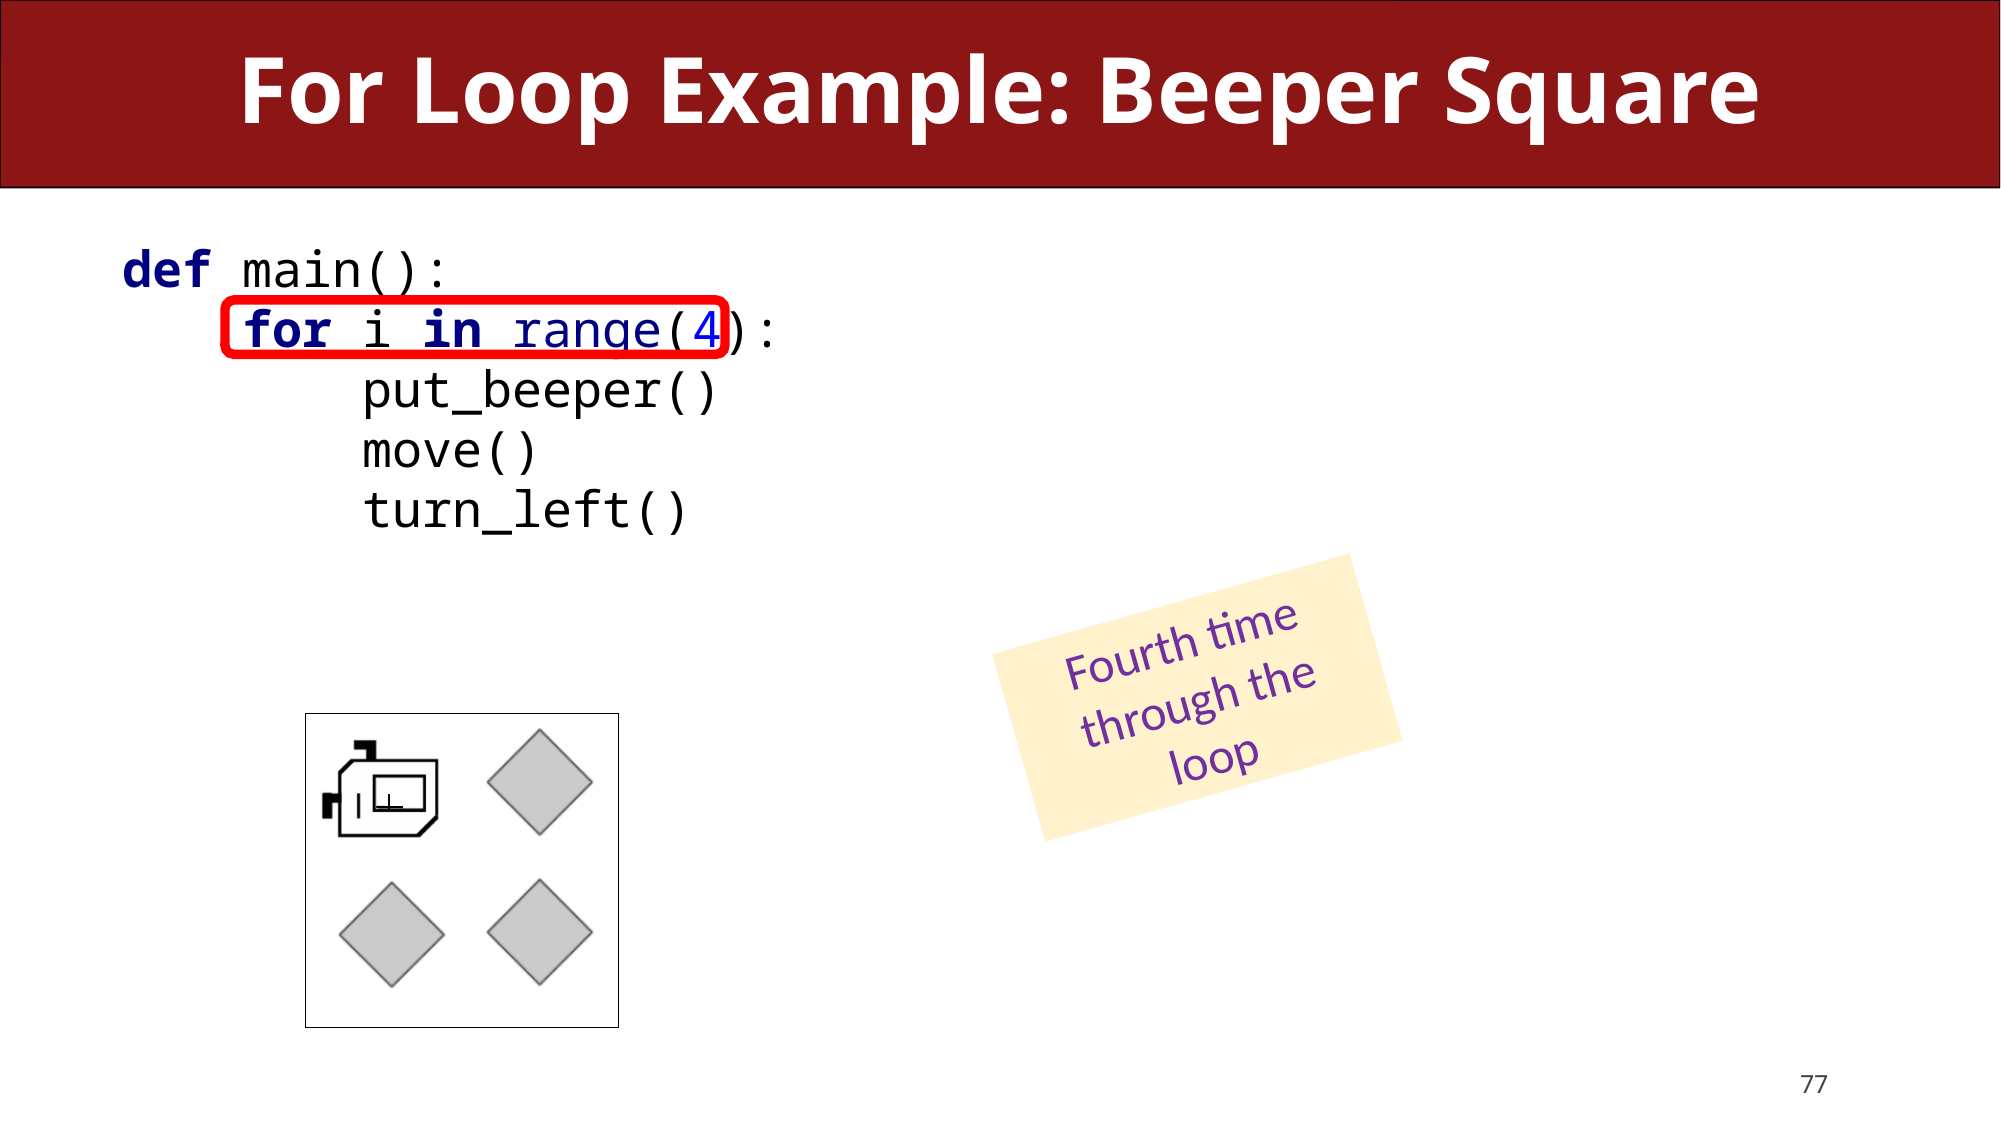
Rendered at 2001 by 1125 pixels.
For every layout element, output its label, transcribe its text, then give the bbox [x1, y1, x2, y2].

text_box Fourth time through the loop [992, 553, 1403, 842]
text_box def main(): for i in range(4): put_beeper() move() turn_left() [107, 230, 1066, 546]
picture [312, 724, 447, 860]
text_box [305, 713, 619, 1028]
picture [482, 724, 600, 845]
text_box [223, 298, 727, 356]
picture [334, 877, 452, 997]
picture [482, 874, 600, 995]
title For Loop Example: Beeper Square [75, 0, 1925, 188]
